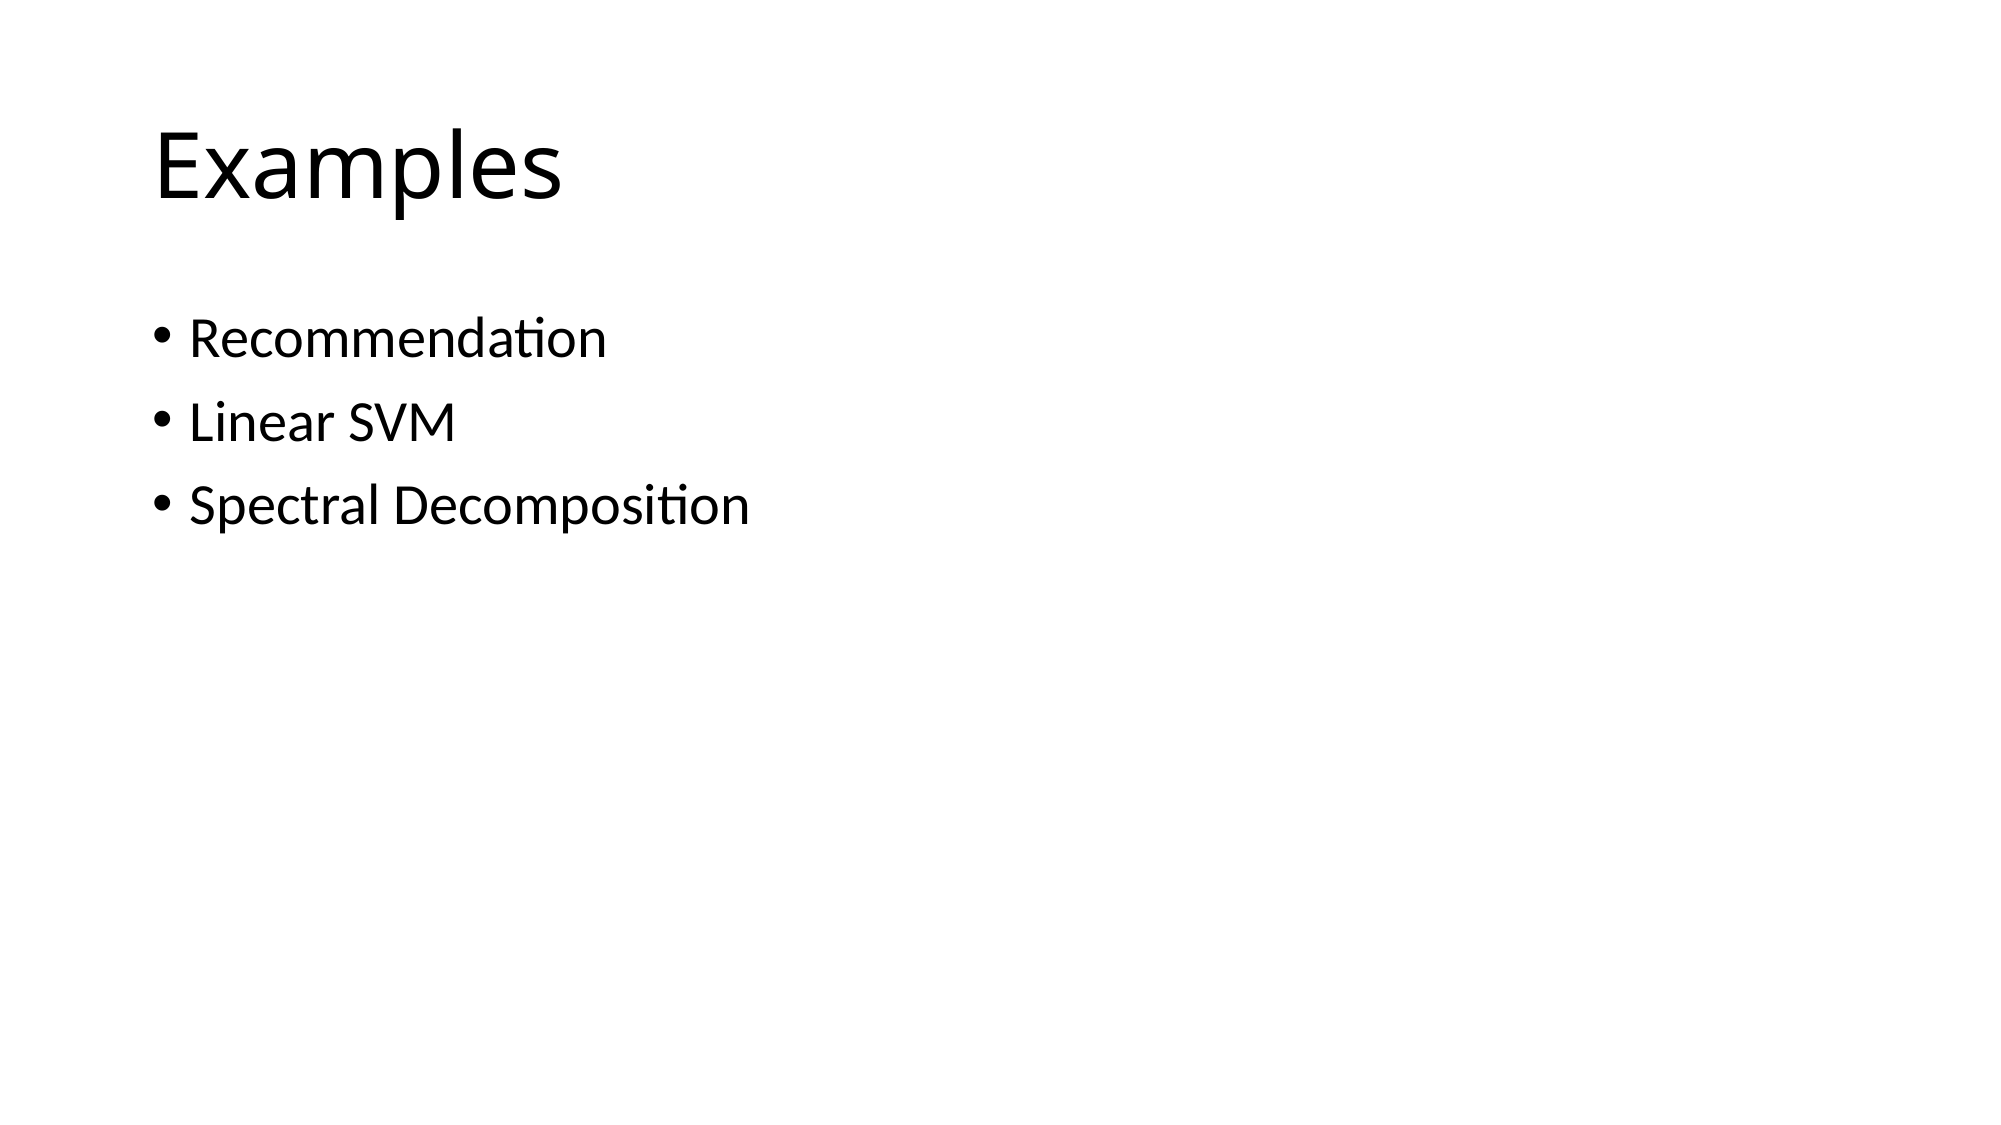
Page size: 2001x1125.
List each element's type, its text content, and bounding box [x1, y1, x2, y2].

title Examples [137, 59, 1863, 278]
list Recommendation Linear SVM Spectral Decomposition [137, 299, 1863, 1014]
